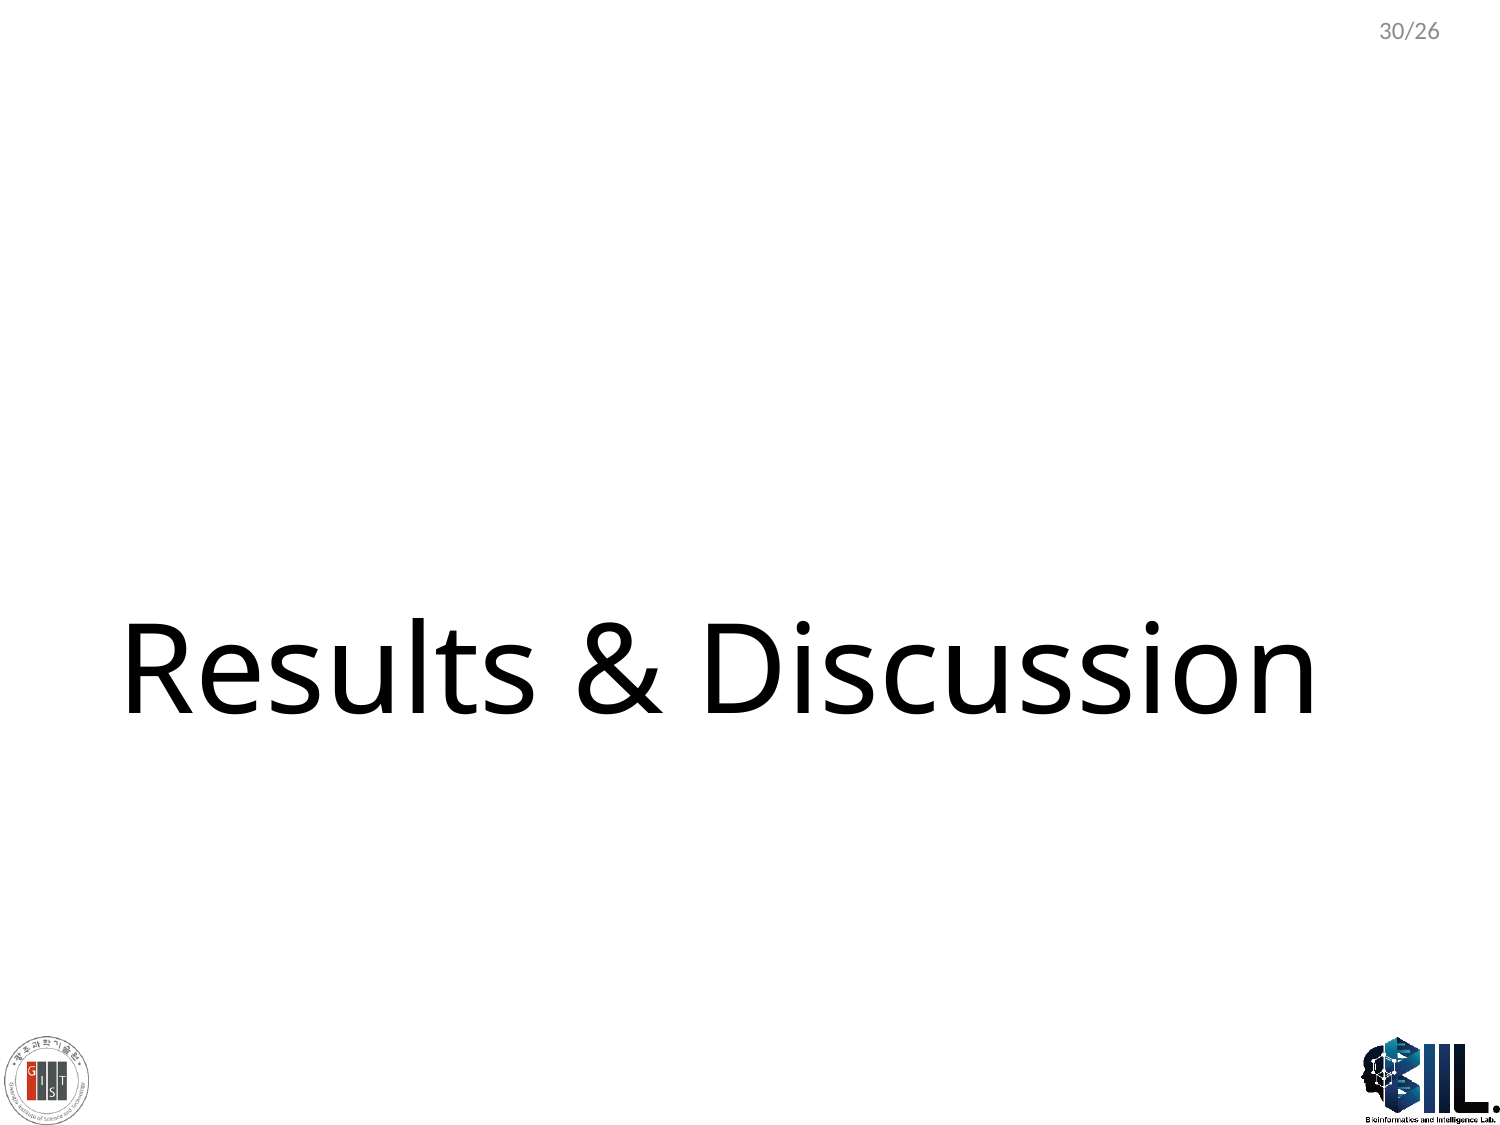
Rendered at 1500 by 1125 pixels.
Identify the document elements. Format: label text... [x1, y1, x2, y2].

title Results & Discussion [102, 280, 1397, 749]
picture [1361, 1037, 1500, 1125]
slide_number 30/26 [1117, 0, 1455, 60]
picture [4, 1036, 89, 1125]
